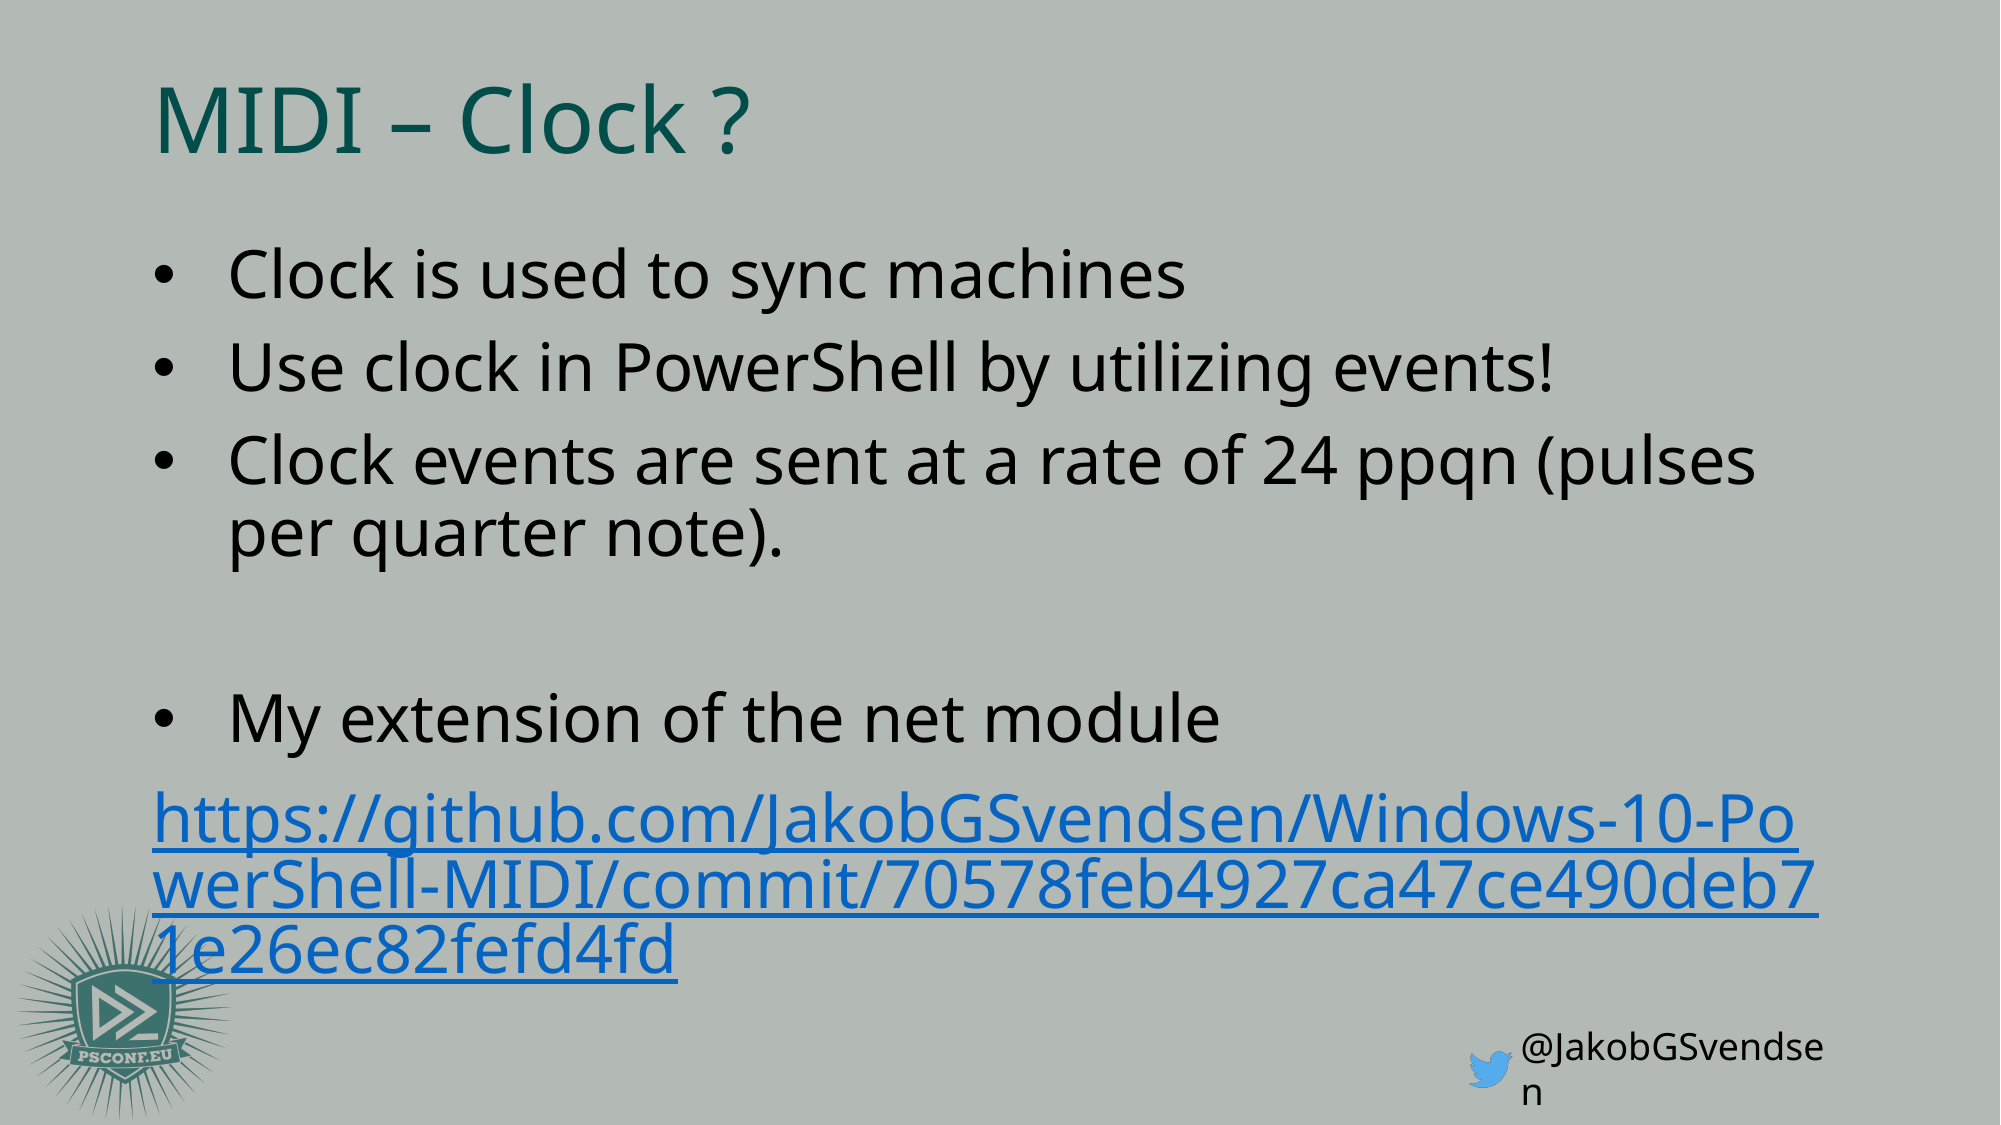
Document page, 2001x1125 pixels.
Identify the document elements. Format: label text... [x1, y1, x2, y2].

picture [1458, 1037, 1523, 1103]
list Clock is used to sync machines Use clock in PowerShell by utilizing events! Clock events are sent at a rate of 24 ppqn (pulses per quarter note). My extension of the net module https://github.com/JakobGSvendsen/Windows-10-PowerShell-MIDI/commit/70578feb4927ca47ce490deb71e26ec82fefd4fd [137, 233, 1863, 1014]
title MIDI – Clock ? [137, 59, 1863, 188]
footer @JakobGSvendsen [1505, 1037, 1863, 1098]
